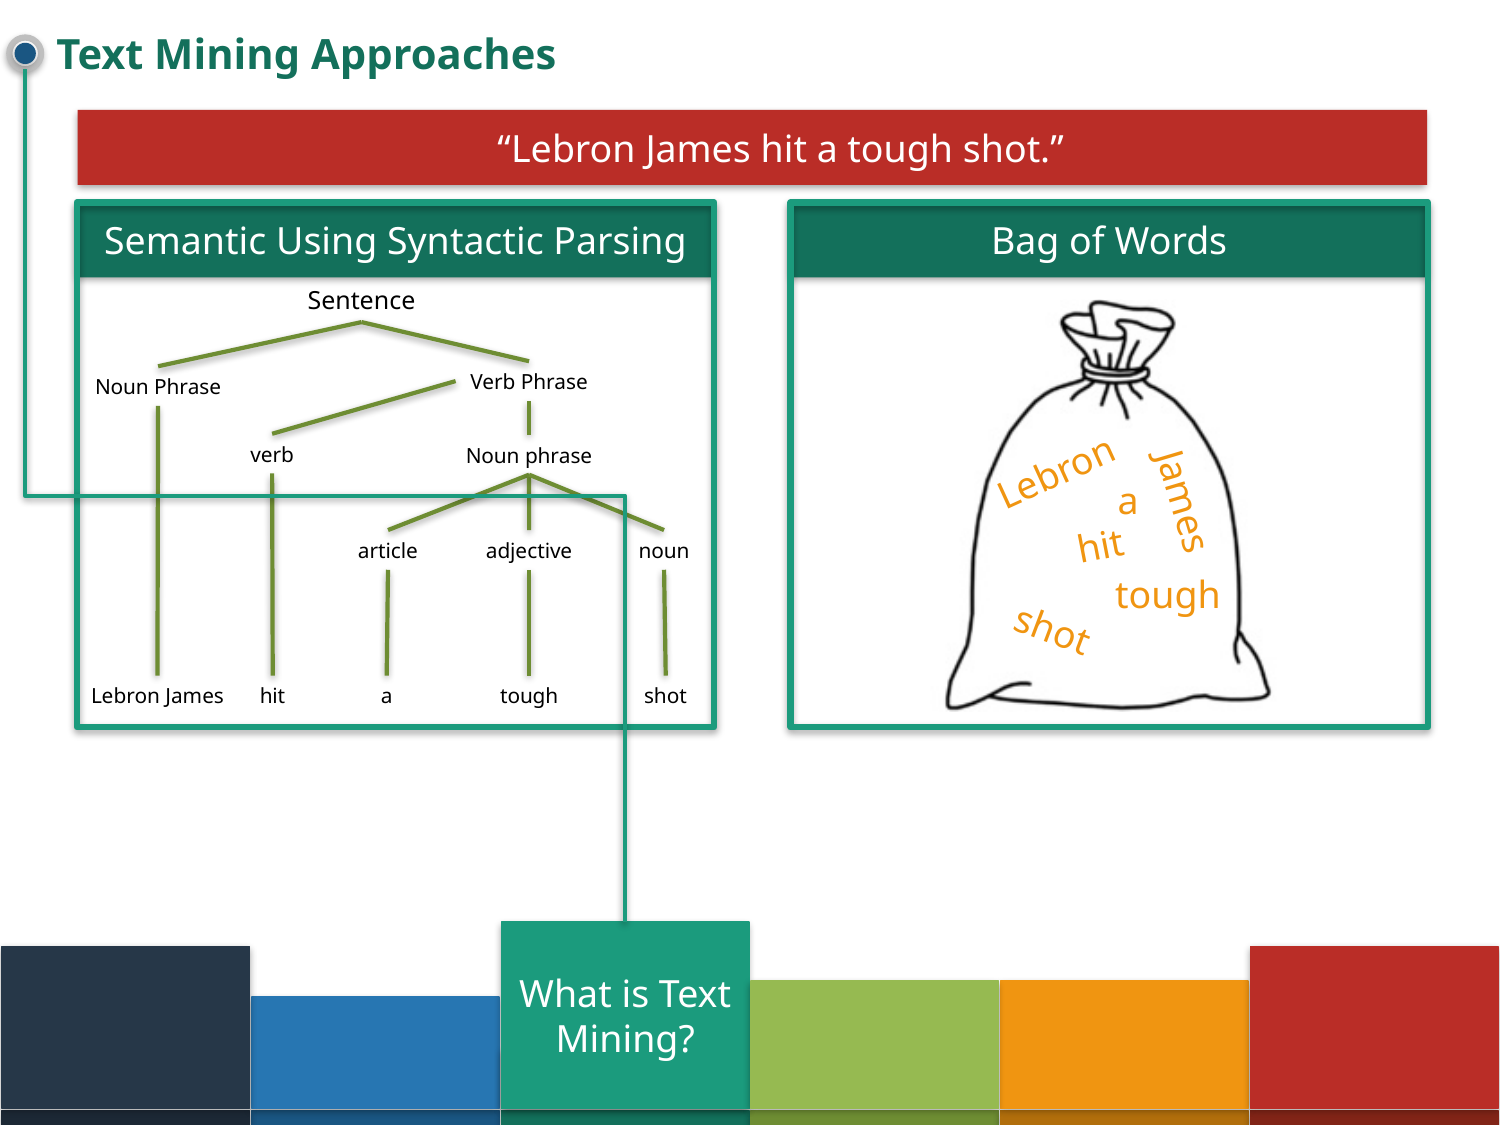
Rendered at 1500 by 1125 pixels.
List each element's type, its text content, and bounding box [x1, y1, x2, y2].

title Text Mining Approaches [41, 16, 960, 91]
text_box [1, 946, 250, 1109]
text_box [1250, 946, 1499, 1109]
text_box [9, 37, 42, 70]
text_box [750, 980, 999, 1109]
text_box “Lebron James hit a tough shot.” [482, 117, 1079, 177]
text_box [77, 109, 1428, 186]
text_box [0, 195, 752, 796]
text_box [790, 202, 1429, 728]
text_box [1000, 980, 1245, 1109]
text_box [255, 996, 496, 1109]
text_box What is Text Mining? [501, 921, 750, 1109]
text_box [902, 299, 1316, 712]
